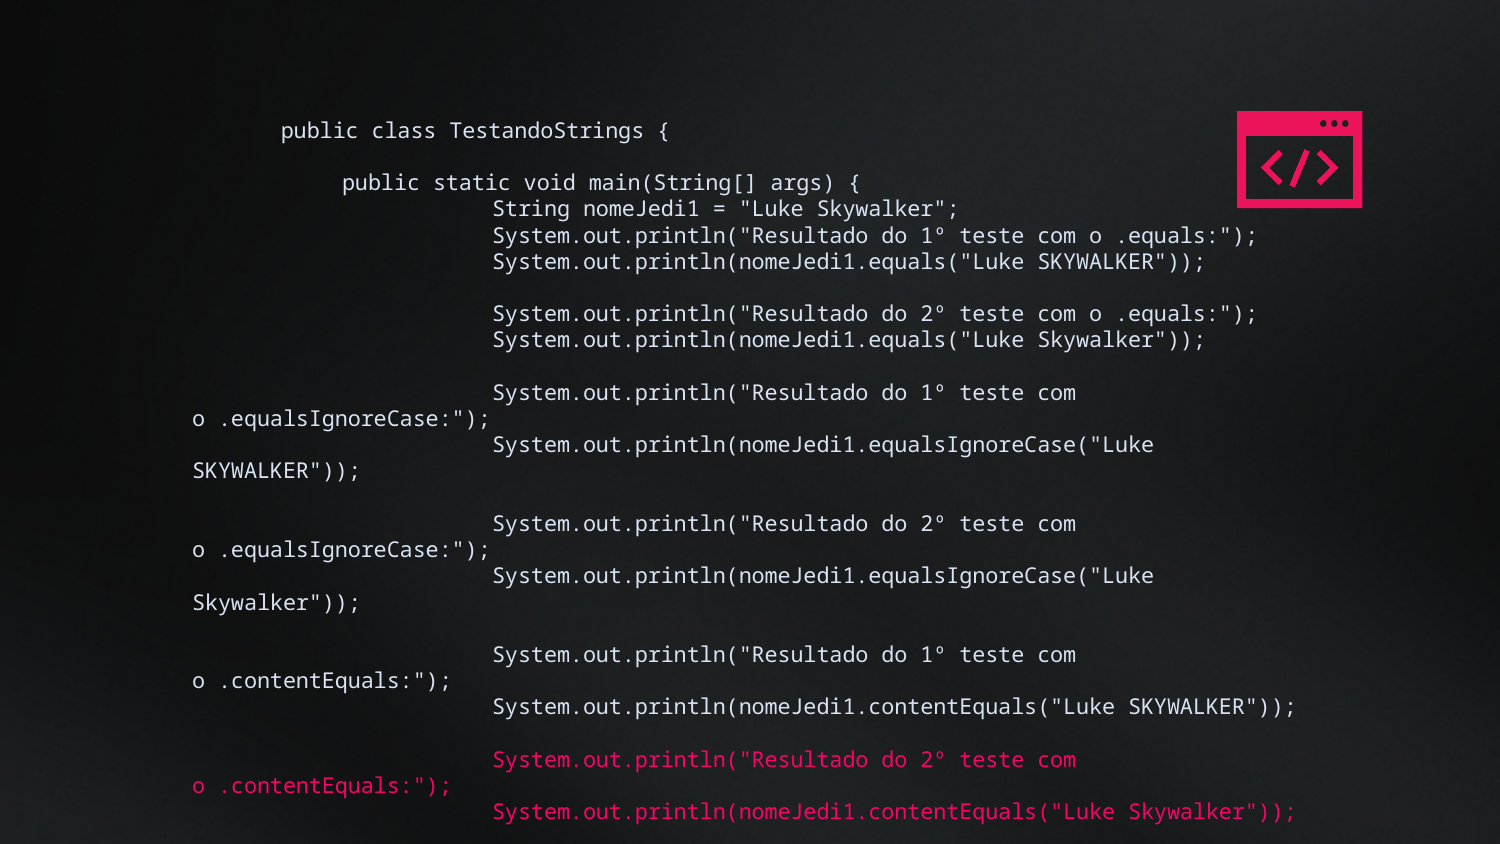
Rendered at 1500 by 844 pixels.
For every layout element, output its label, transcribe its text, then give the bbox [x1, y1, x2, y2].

picture [0, 0, 1500, 844]
text_box public class TestandoStrings { public static void main(String[] args) { String nomeJedi1 = "Luke Skywalker"; System.out.println("Resultado do 1º teste com o .equals:"); System.out.println(nomeJedi1.equals("Luke SKYWALKER")); System.out.println("Resultado do 2º teste com o .equals:"); System.out.println(nomeJedi1.equals("Luke Skywalker")); System.out.println("Resultado do 1º teste com o .equalsIgnoreCase:"); System.out.println(nomeJedi1.equalsIgnoreCase("Luke SKYWALKER")); System.out.println("Resultado do 2º teste com o .equalsIgnoreCase:"); System.out.println(nomeJedi1.equalsIgnoreCase("Luke Skywalker")); System.out.println("Resultado do 1º teste com o .contentEquals:"); System.out.println(nomeJedi1.contentEquals("Luke SKYWALKER")); System.out.println("Resultado do 2º teste com o .contentEquals:"); System.out.println(nomeJedi1.contentEquals("Luke Skywalker")); } } [177, 56, 1323, 844]
